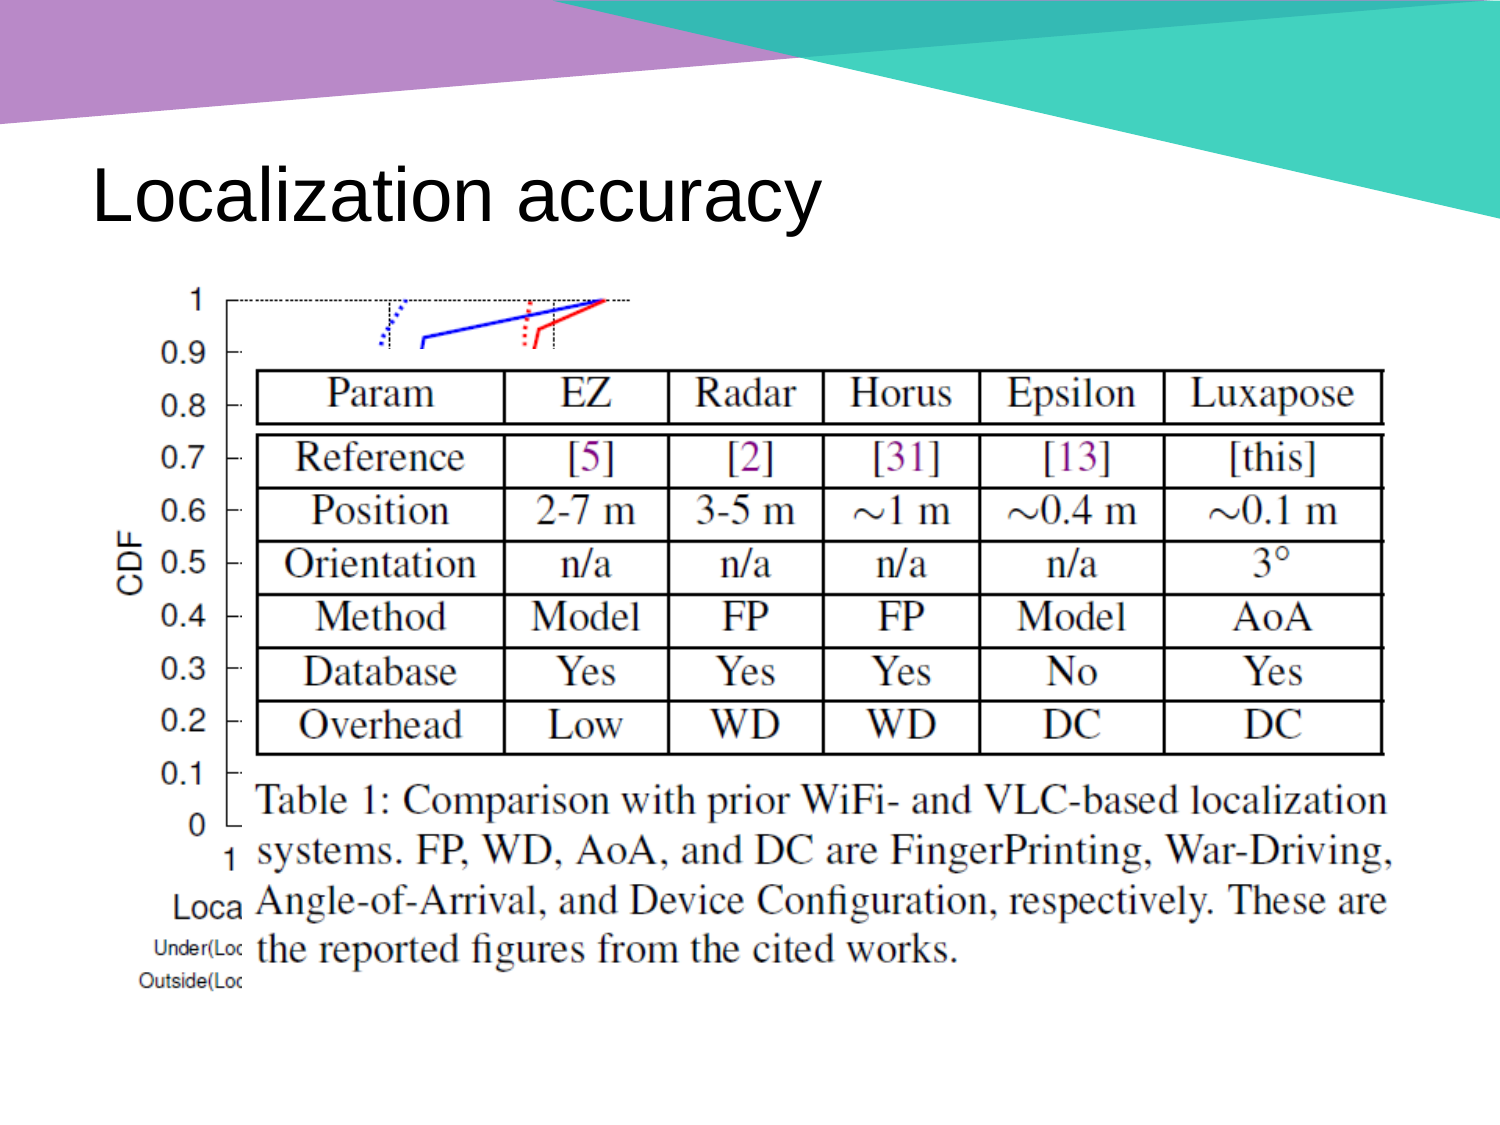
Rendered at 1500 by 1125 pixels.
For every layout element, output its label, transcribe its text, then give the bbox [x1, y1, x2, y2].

picture [112, 267, 1410, 1007]
title Localization accuracy [76, 137, 1427, 263]
